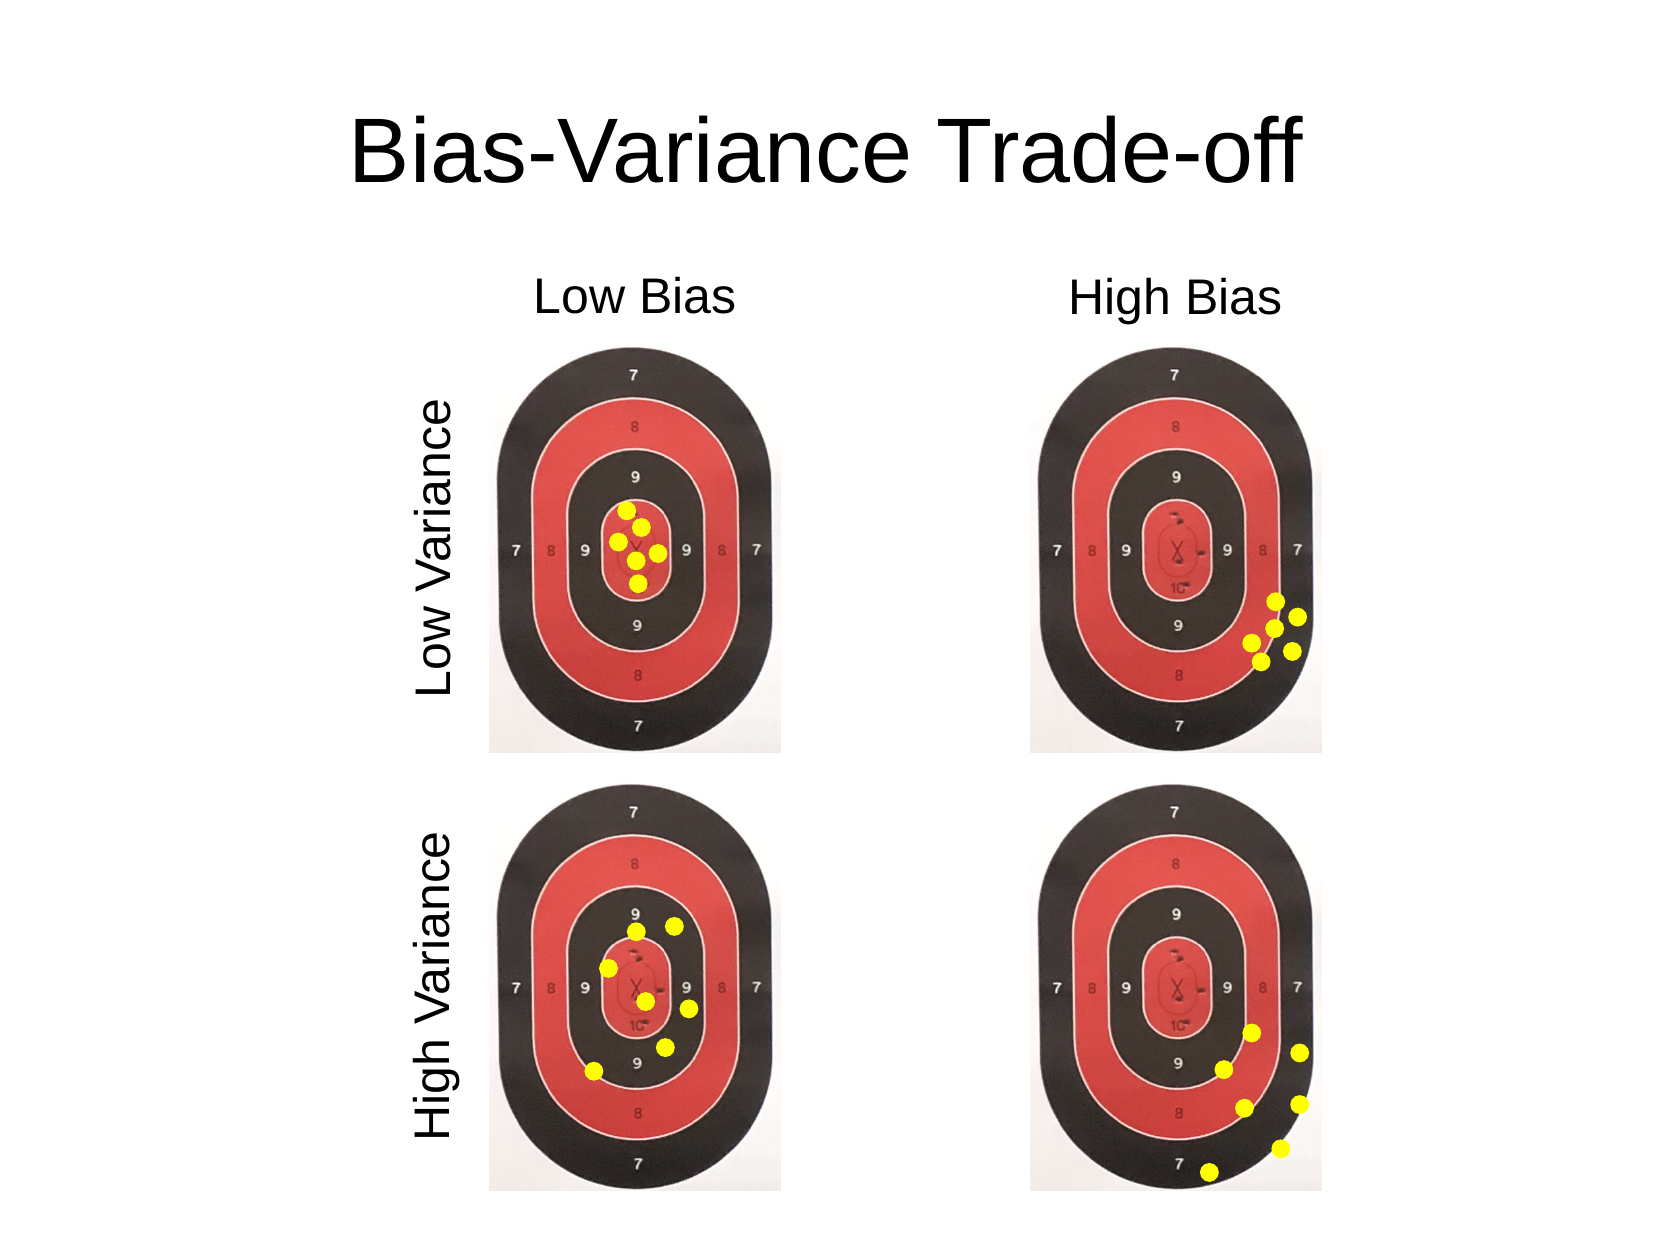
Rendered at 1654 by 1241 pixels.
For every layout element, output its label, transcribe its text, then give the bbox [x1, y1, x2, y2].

text_box High Variance [392, 781, 467, 1191]
text_box Low Bias [489, 256, 781, 332]
title Bias-Variance Trade-off [82, 49, 1571, 257]
text_box High Bias [1030, 256, 1322, 332]
text_box Low Variance [392, 344, 468, 754]
picture [489, 781, 782, 1191]
picture [1029, 343, 1322, 754]
picture [489, 343, 782, 754]
picture [1029, 781, 1322, 1191]
